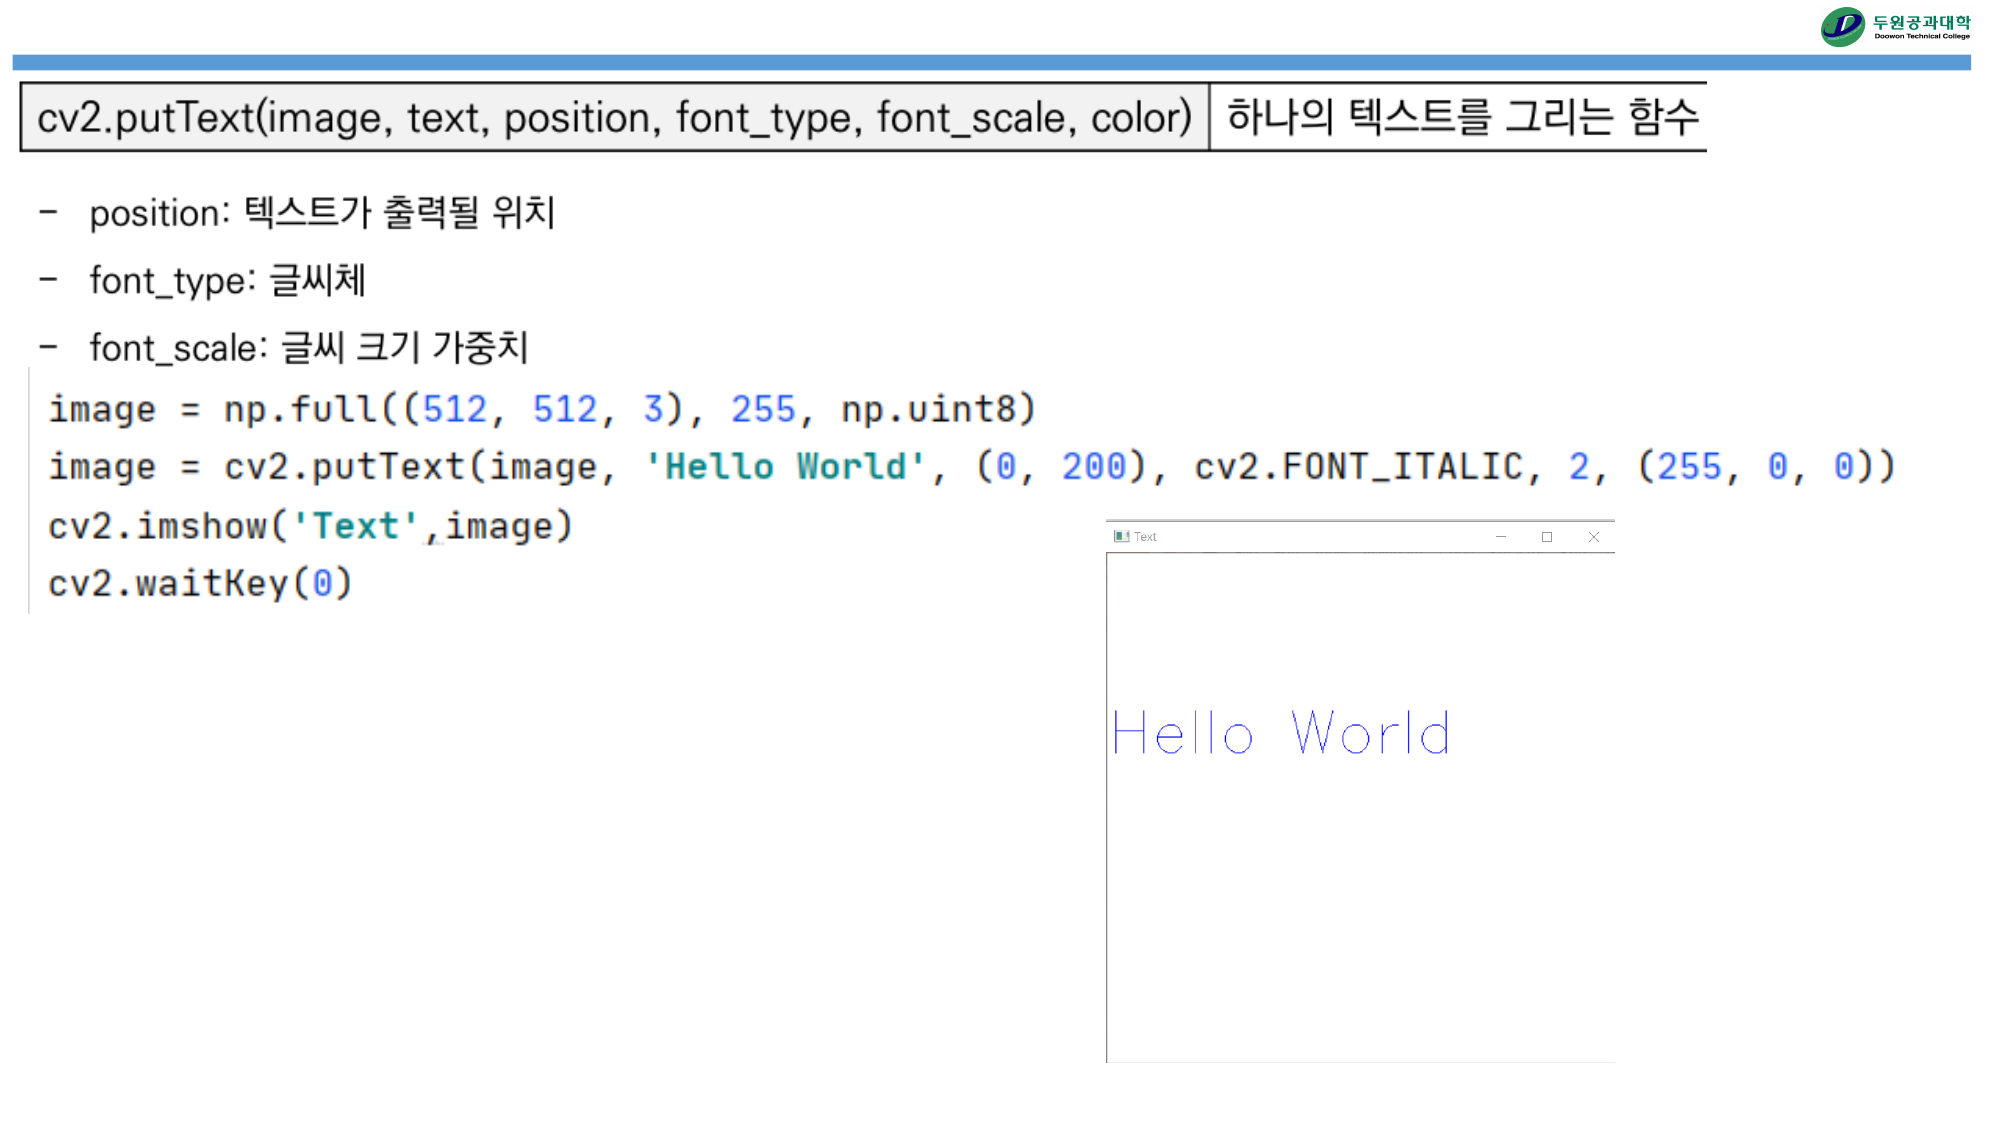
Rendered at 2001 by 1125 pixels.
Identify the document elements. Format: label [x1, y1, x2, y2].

list [12, 77, 1707, 383]
picture [1819, 5, 1974, 48]
picture [28, 367, 1911, 1063]
